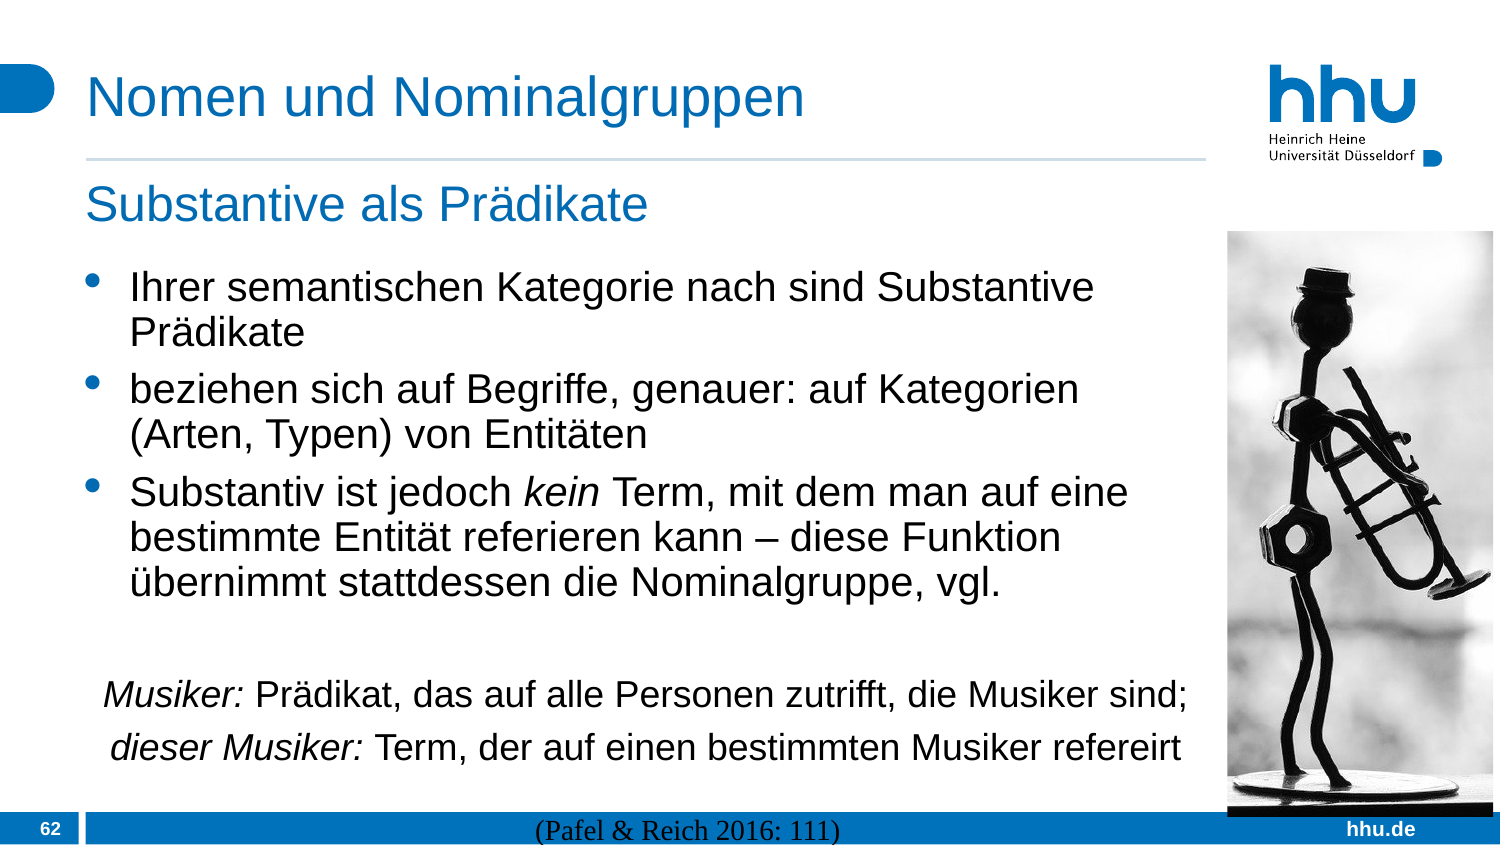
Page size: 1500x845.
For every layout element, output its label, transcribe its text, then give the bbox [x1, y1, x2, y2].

list Substantive als Prädikate [85, 178, 1415, 232]
slide_number 62 [5, 816, 62, 841]
picture [1227, 231, 1494, 817]
footer (Pafel & Reich 2016: 111) [103, 816, 1273, 841]
title Nomen und Nominalgruppen [86, 54, 1207, 129]
list Ihrer semantischen Kategorie nach sind Substantive Prädikate beziehen sich auf Begriffe, genauer: auf Kategorien (Arten, Typen) von Entitäten Substantiv ist jedoch kein Term, mit dem man auf eine bestimmte Entität referieren kann – diese Funktion übernimmt stattdessen die Nominalgruppe, vgl. Musiker: Prädikat, das auf alle Personen zutrifft, die Musiker sind; dieser Musiker: Term, der auf einen bestimmten Musiker refereirt [85, 253, 1207, 797]
